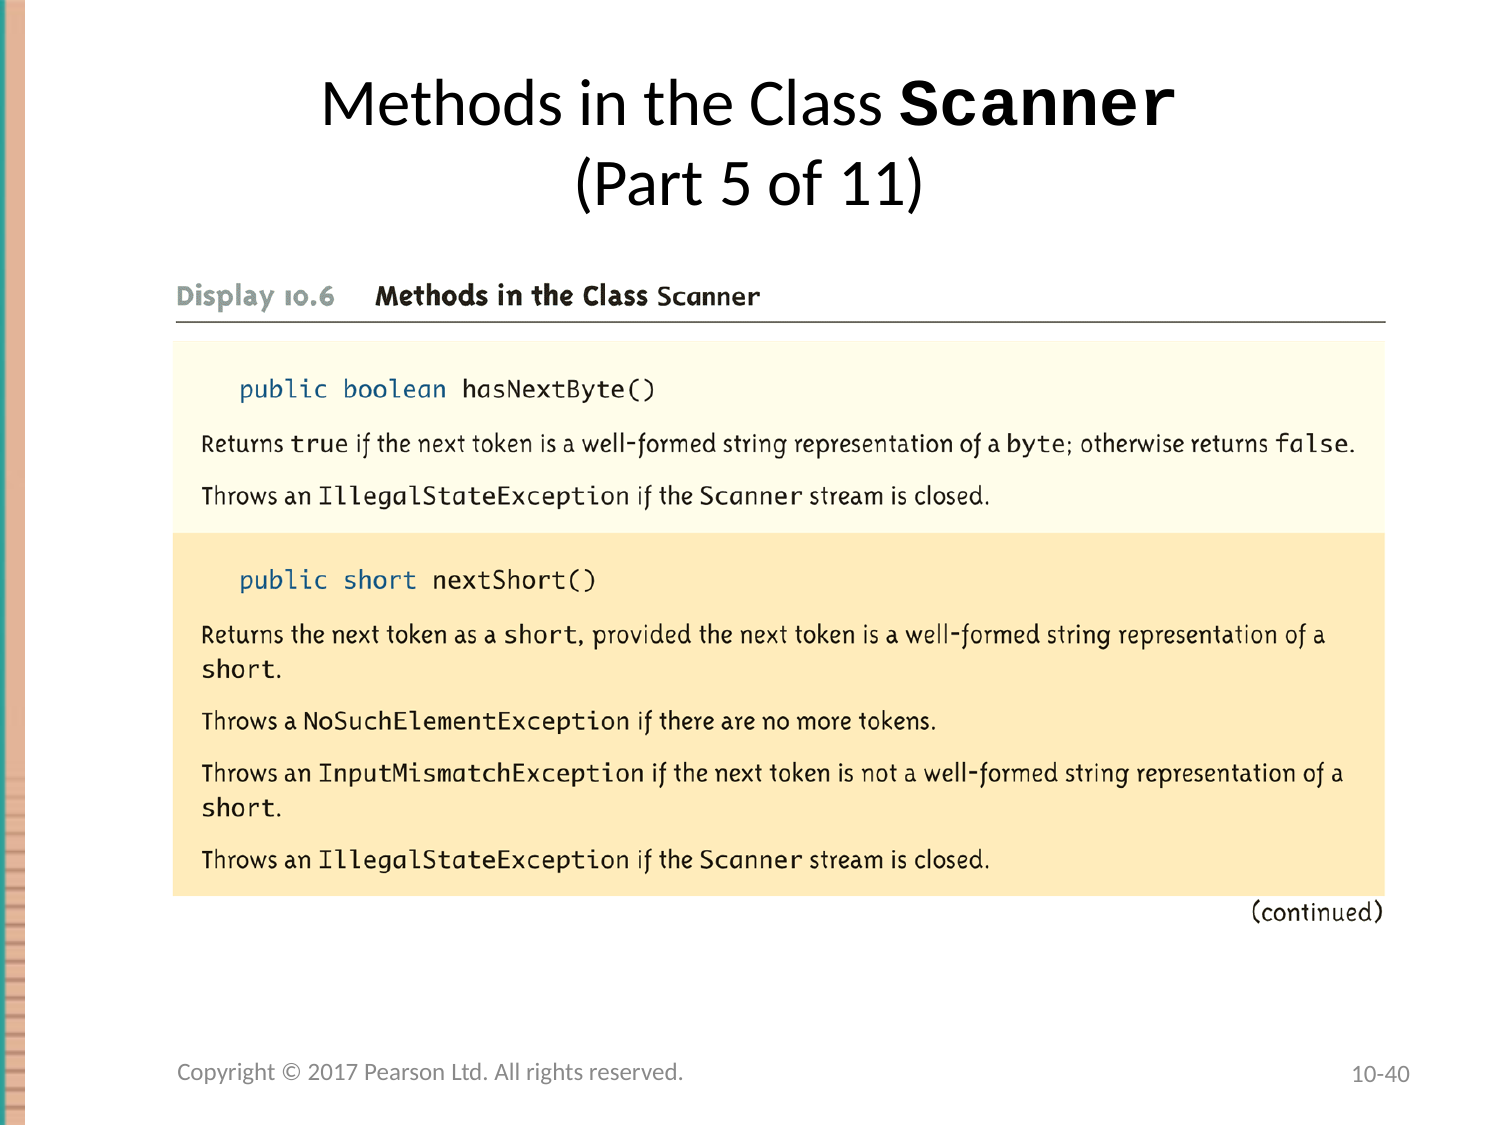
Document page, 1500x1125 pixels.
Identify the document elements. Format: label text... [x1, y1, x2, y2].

title Methods in the Class Scanner (Part 5 of 11) [75, 45, 1425, 233]
picture [0, 0, 25, 1125]
footer Copyright © 2017 Pearson Ltd. All rights reserved. [75, 1040, 788, 1100]
picture [141, 266, 1417, 940]
slide_number 10-40 [1074, 1042, 1425, 1103]
